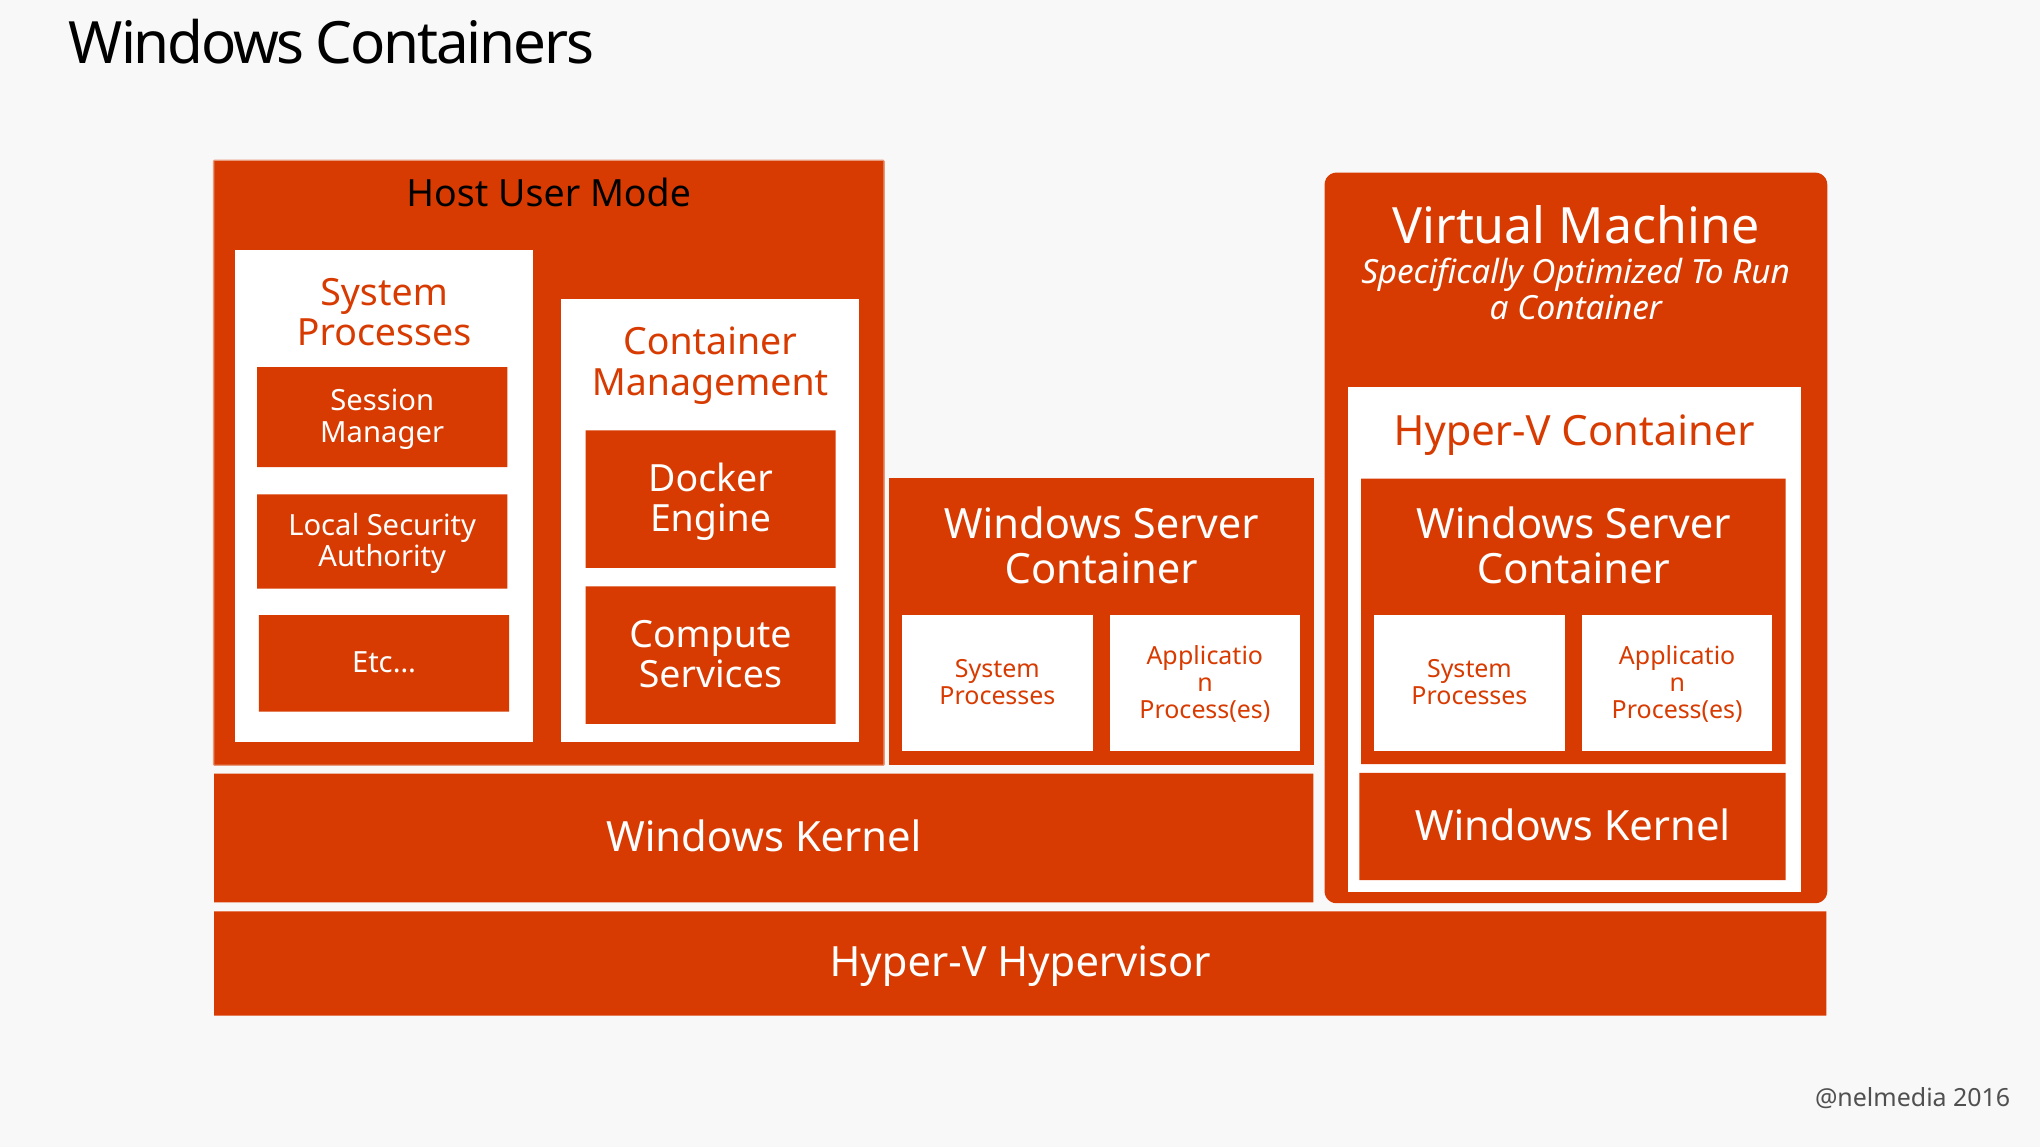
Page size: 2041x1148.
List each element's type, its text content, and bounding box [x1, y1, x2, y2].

text_box System Processes [1372, 614, 1567, 753]
text_box Compute Services [585, 586, 836, 725]
text_box System Processes [900, 614, 1094, 753]
text_box Windows Server Container [889, 478, 1314, 765]
text_box Virtual Machine Specifically Optimized To Run a Container [1324, 172, 1828, 904]
text_box Application Process(es) [1108, 614, 1302, 753]
text_box Windows Kernel [213, 773, 1314, 903]
text_box Host User Mode [213, 160, 885, 766]
text_box Windows Kernel [1359, 772, 1786, 881]
text_box Hyper-V Hypervisor [213, 911, 1827, 1016]
text_box Windows Server Container [1361, 478, 1786, 765]
text_box Application Process(es) [1581, 614, 1774, 753]
text_box System Processes [234, 248, 535, 744]
title Windows Containers [45, 0, 1996, 150]
text_box Docker Engine [585, 430, 836, 569]
text_box Container Management [560, 297, 861, 744]
text_box Etc… [258, 614, 510, 712]
text_box Hyper-V Container [1346, 385, 1802, 894]
text_box Local Security Authority [256, 494, 508, 589]
text_box Session Manager [256, 366, 508, 468]
